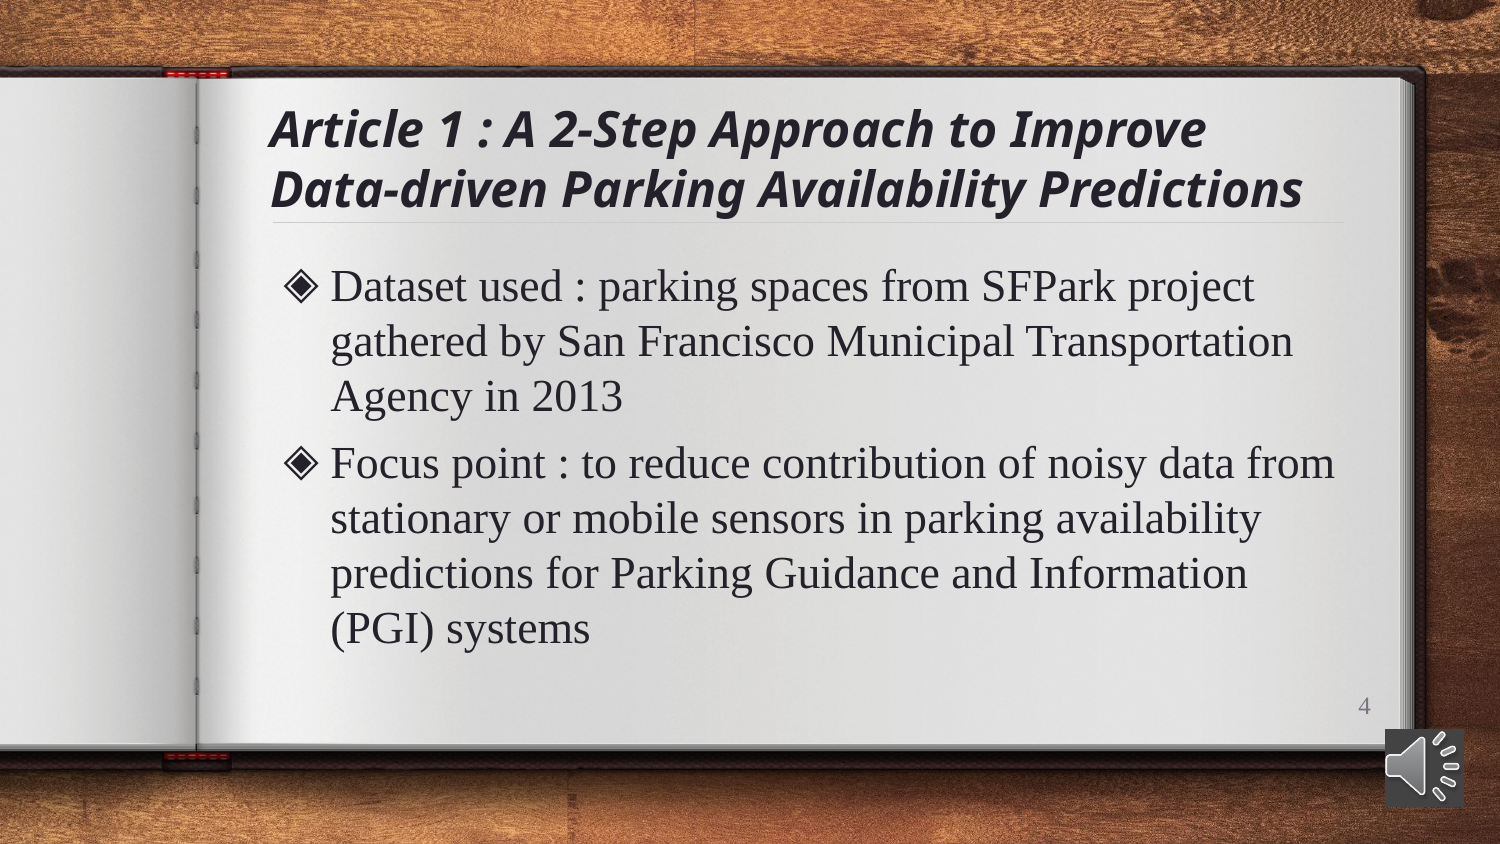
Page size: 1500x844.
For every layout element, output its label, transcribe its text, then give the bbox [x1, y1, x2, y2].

list Dataset used : parking spaces from SFPark project gathered by San Francisco Municipal Transportation Agency in 2013 Focus point : to reduce contribution of noisy data from stationary or mobile sensors in parking availability predictions for Parking Guidance and Information (PGI) systems [268, 240, 1367, 685]
slide_number 4 [1295, 672, 1386, 737]
title Article 1 : A 2-Step Approach to Improve Data-driven Parking Availability Predictions [255, 117, 1341, 233]
picture [0, 0, 1500, 844]
